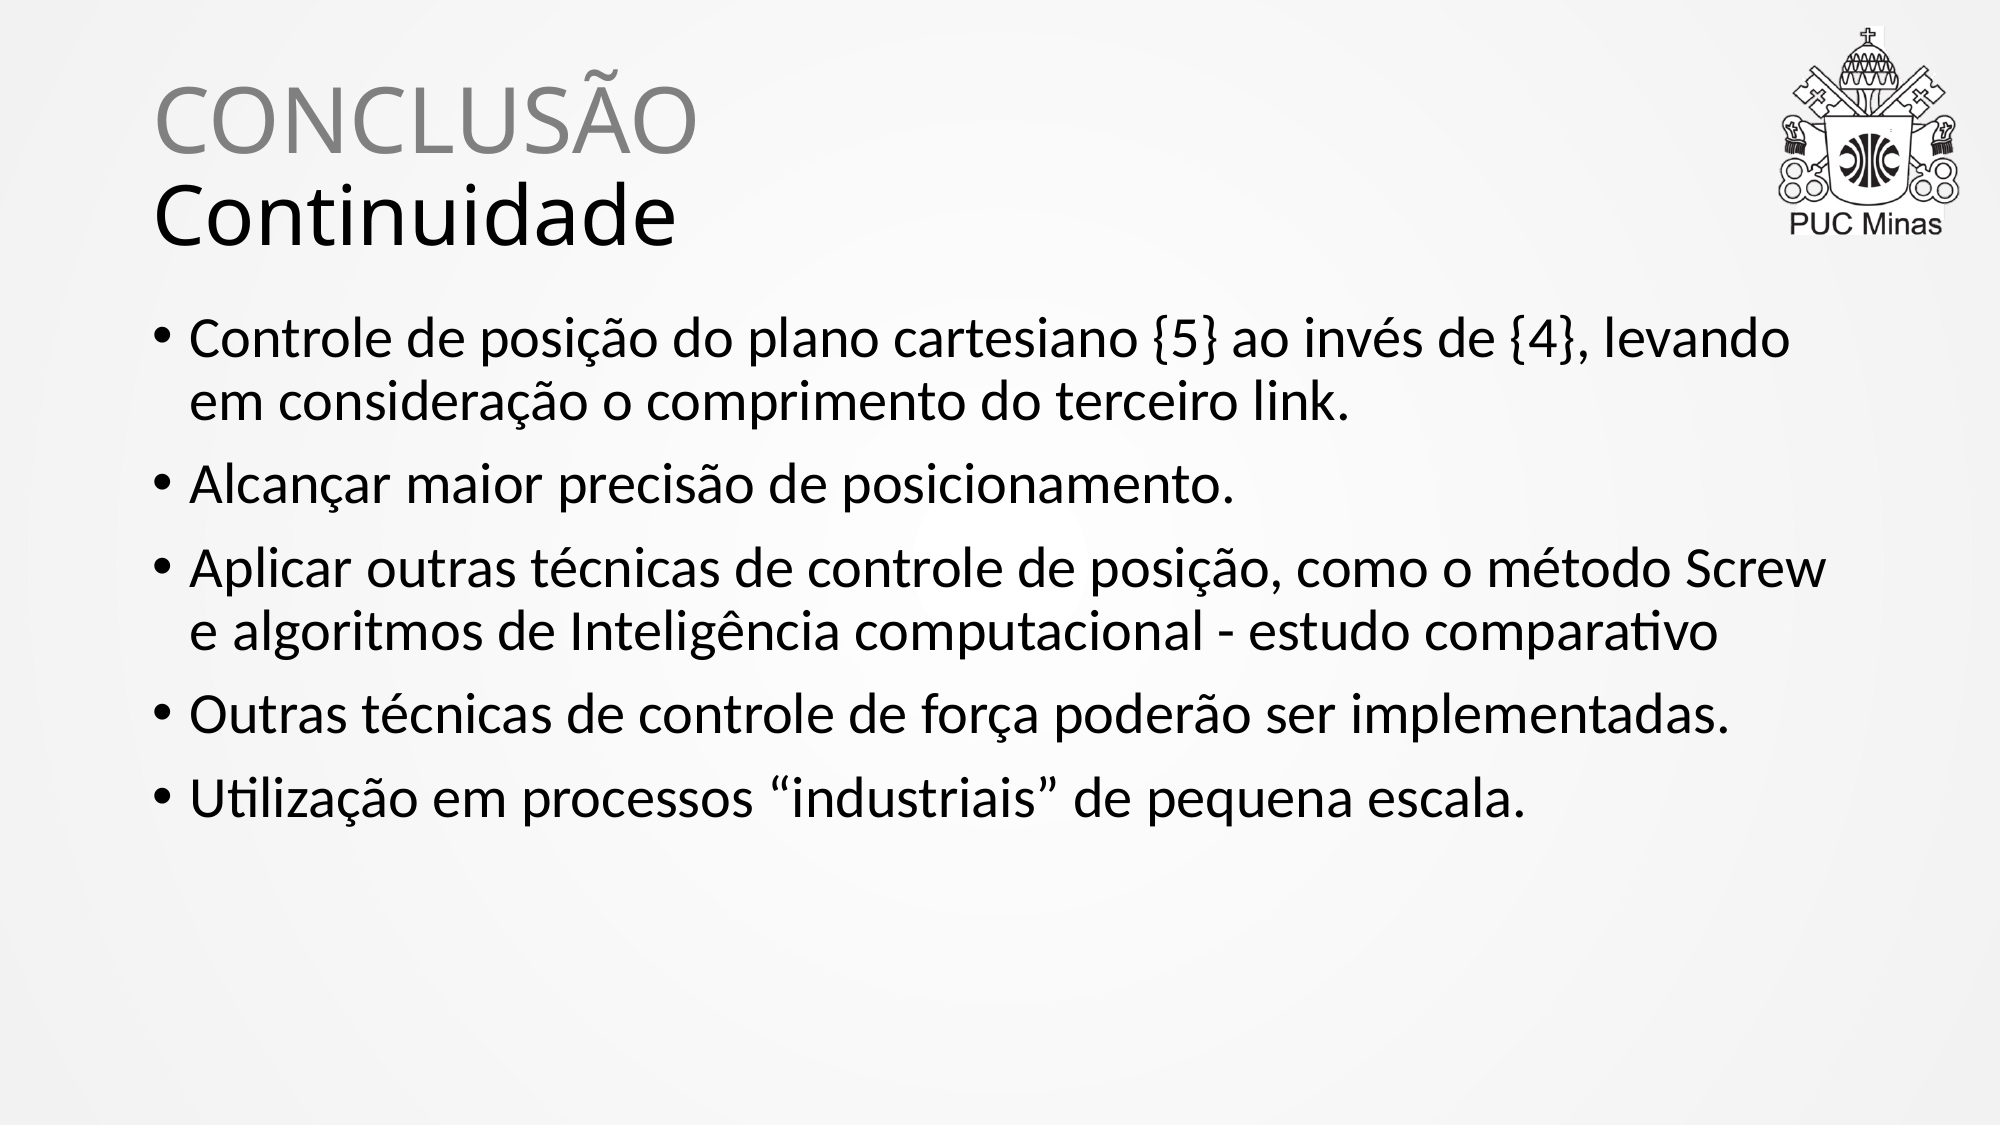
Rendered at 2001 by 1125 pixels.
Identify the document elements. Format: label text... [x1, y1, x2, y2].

title CONCLUSÃO Continuidade [137, 59, 1863, 278]
list Controle de posição do plano cartesiano {5} ao invés de {4}, levando em consideração o comprimento do terceiro link. Alcançar maior precisão de posicionamento. Aplicar outras técnicas de controle de posição, como o método Screw e algoritmos de Inteligência computacional - estudo comparativo Outras técnicas de controle de força poderão ser implementadas. Utilização em processos “industriais” de pequena escala. [137, 299, 1863, 1014]
picture [1765, 26, 1974, 235]
